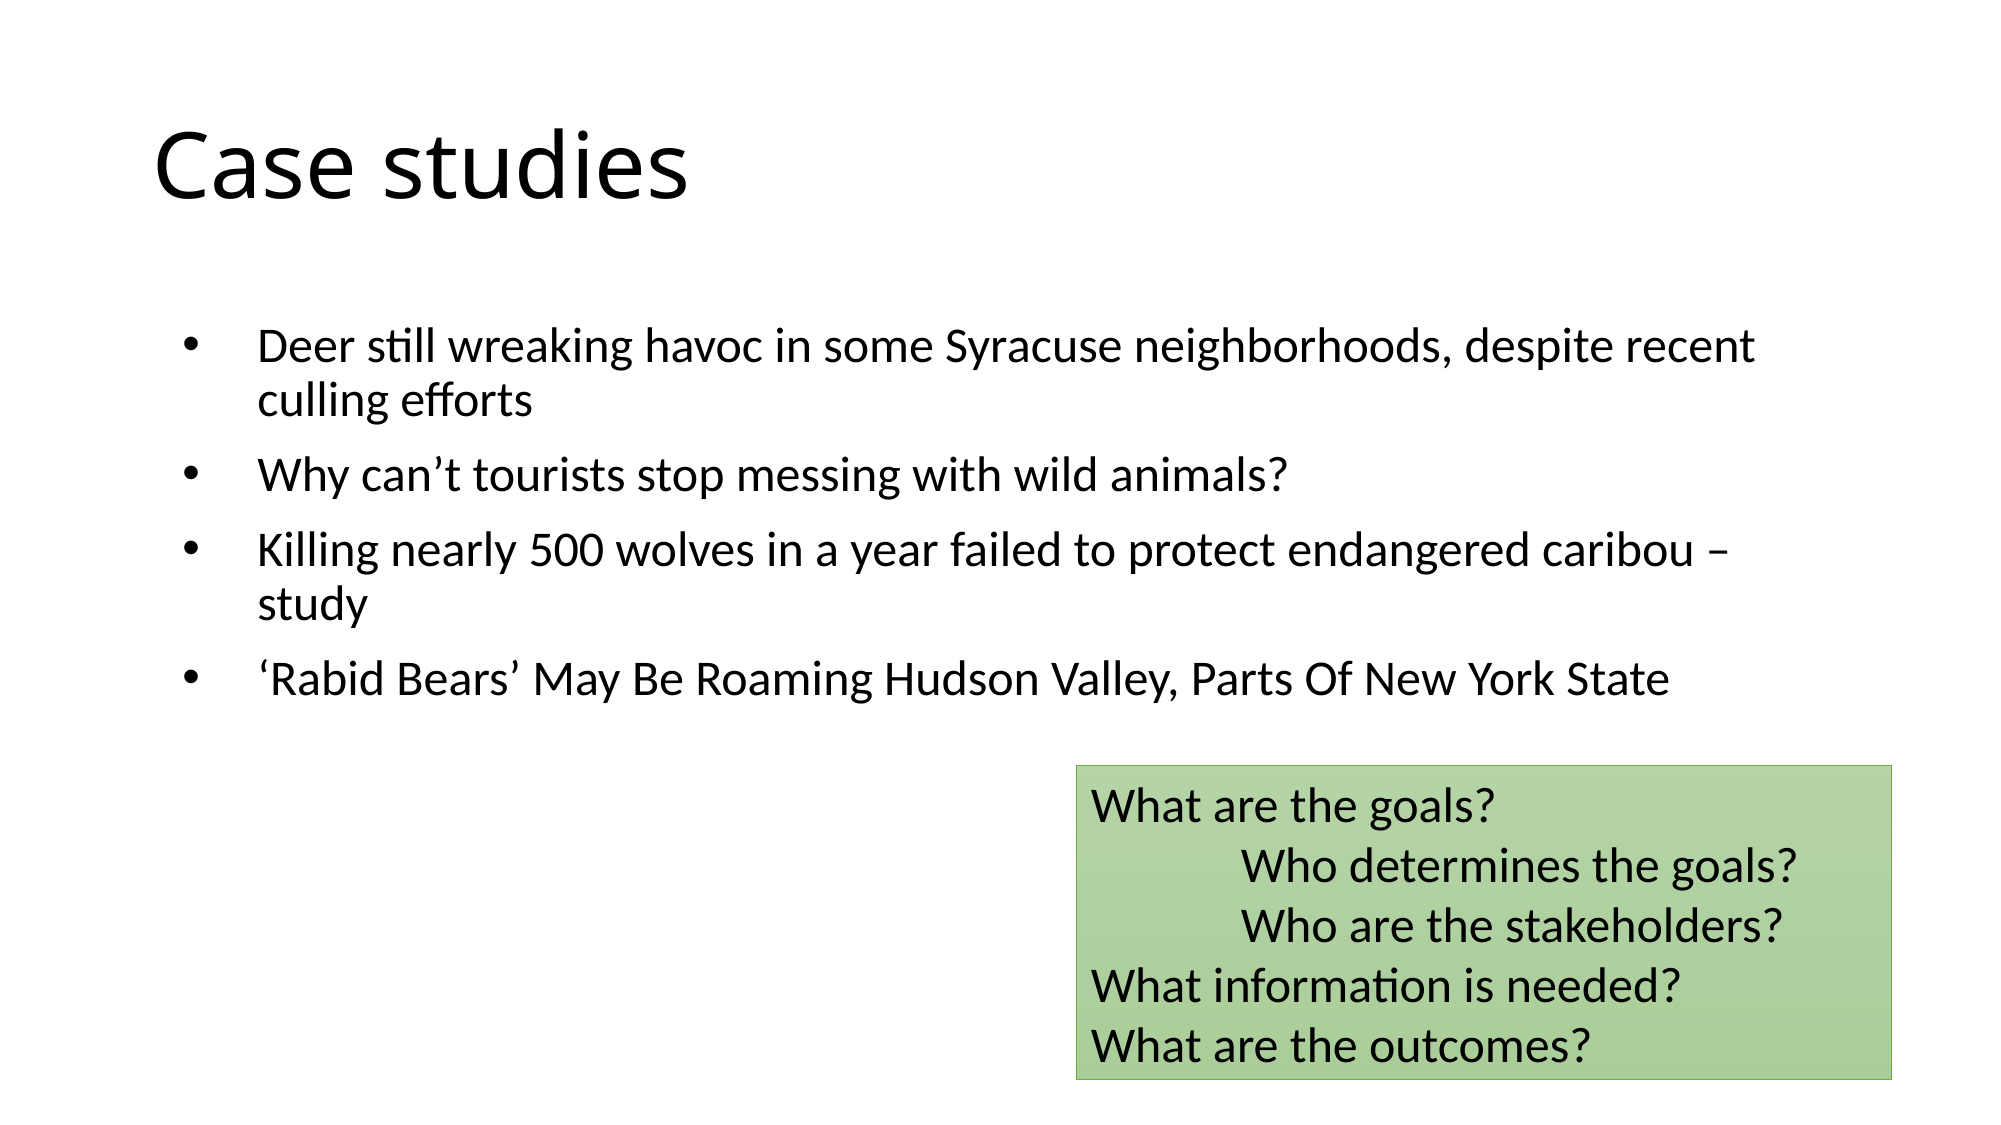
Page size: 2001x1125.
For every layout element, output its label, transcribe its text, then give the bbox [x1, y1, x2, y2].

title Case studies [137, 59, 1863, 278]
text_box What are the goals? Who determines the goals? Who are the stakeholders? What information is needed? What are the outcomes? [1076, 765, 1892, 1080]
list Deer still wreaking havoc in some Syracuse neighborhoods, despite recent culling efforts Why can’t tourists stop messing with wild animals? Killing nearly 500 wolves in a year failed to protect endangered caribou – study ‘Rabid Bears’ May Be Roaming Hudson Valley, Parts Of New York State [137, 299, 1796, 1014]
